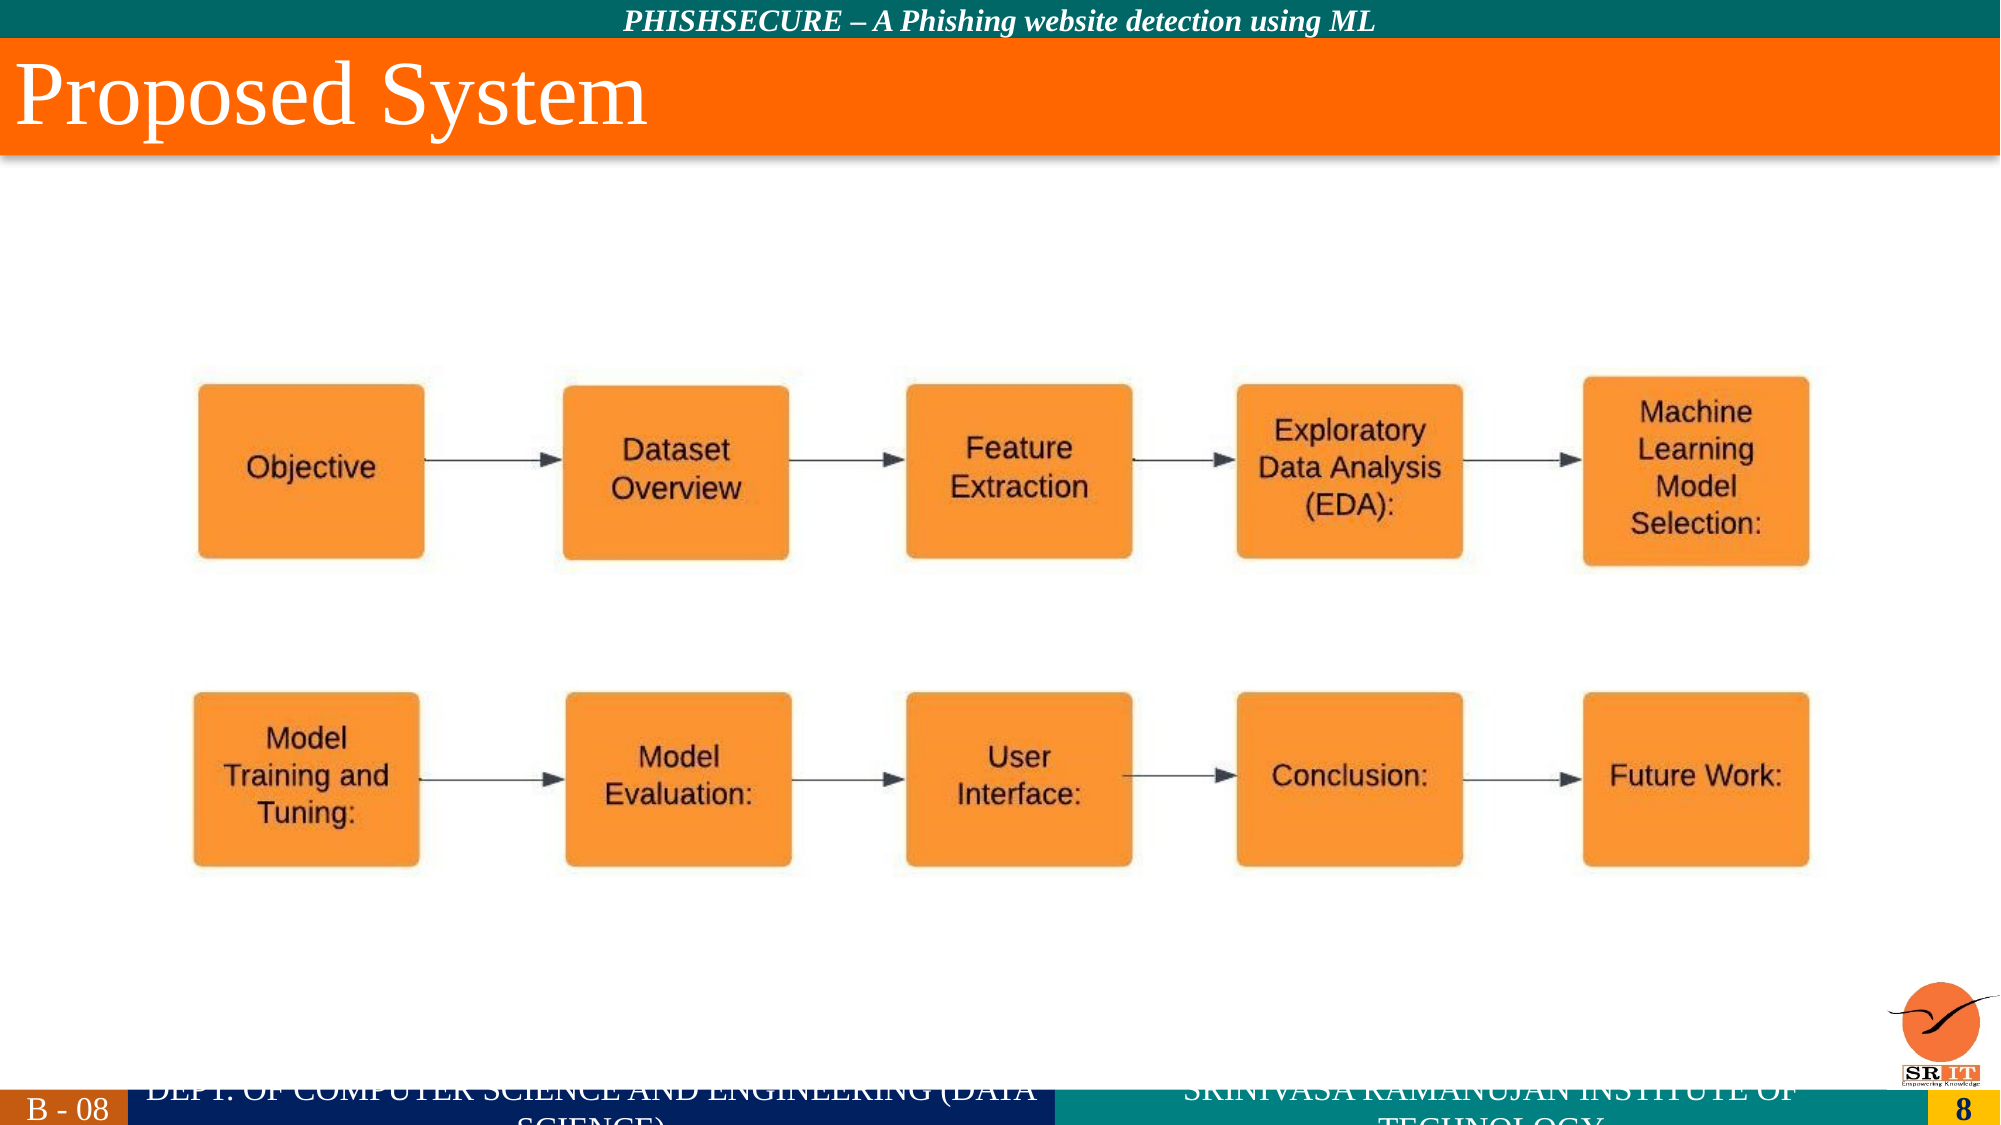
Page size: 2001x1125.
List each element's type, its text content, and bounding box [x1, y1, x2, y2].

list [94, 319, 1866, 925]
picture [1887, 977, 2000, 1090]
title Proposed System [0, 38, 2000, 156]
